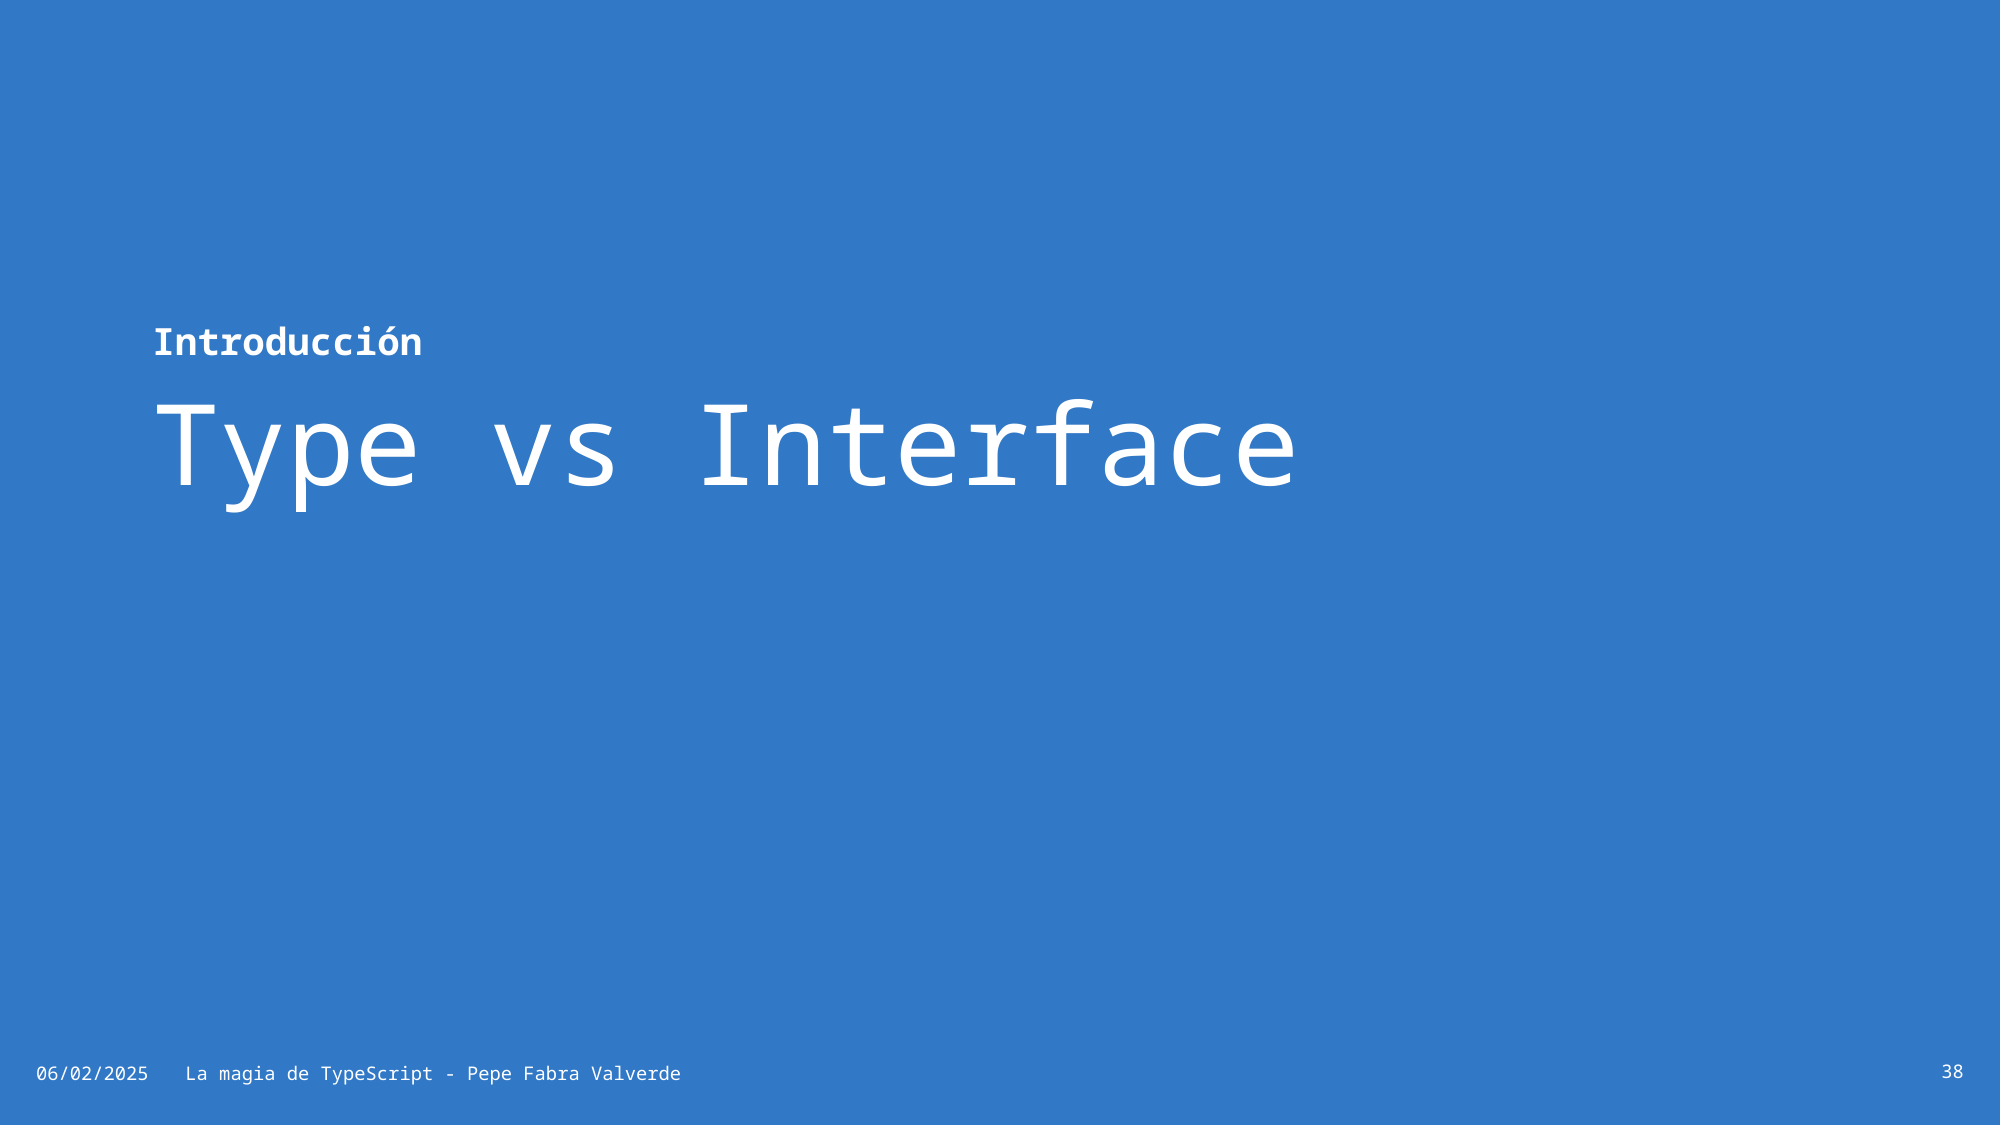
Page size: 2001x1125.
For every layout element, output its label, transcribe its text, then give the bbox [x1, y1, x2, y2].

text_box Introducción [137, 310, 1138, 371]
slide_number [21, 1042, 166, 1103]
slide_number 38 [1528, 1042, 1979, 1103]
footer La magia de TypeScript - Pepe Fabra Valverde [170, 1042, 846, 1103]
title Type vs Interface [137, 298, 1863, 516]
